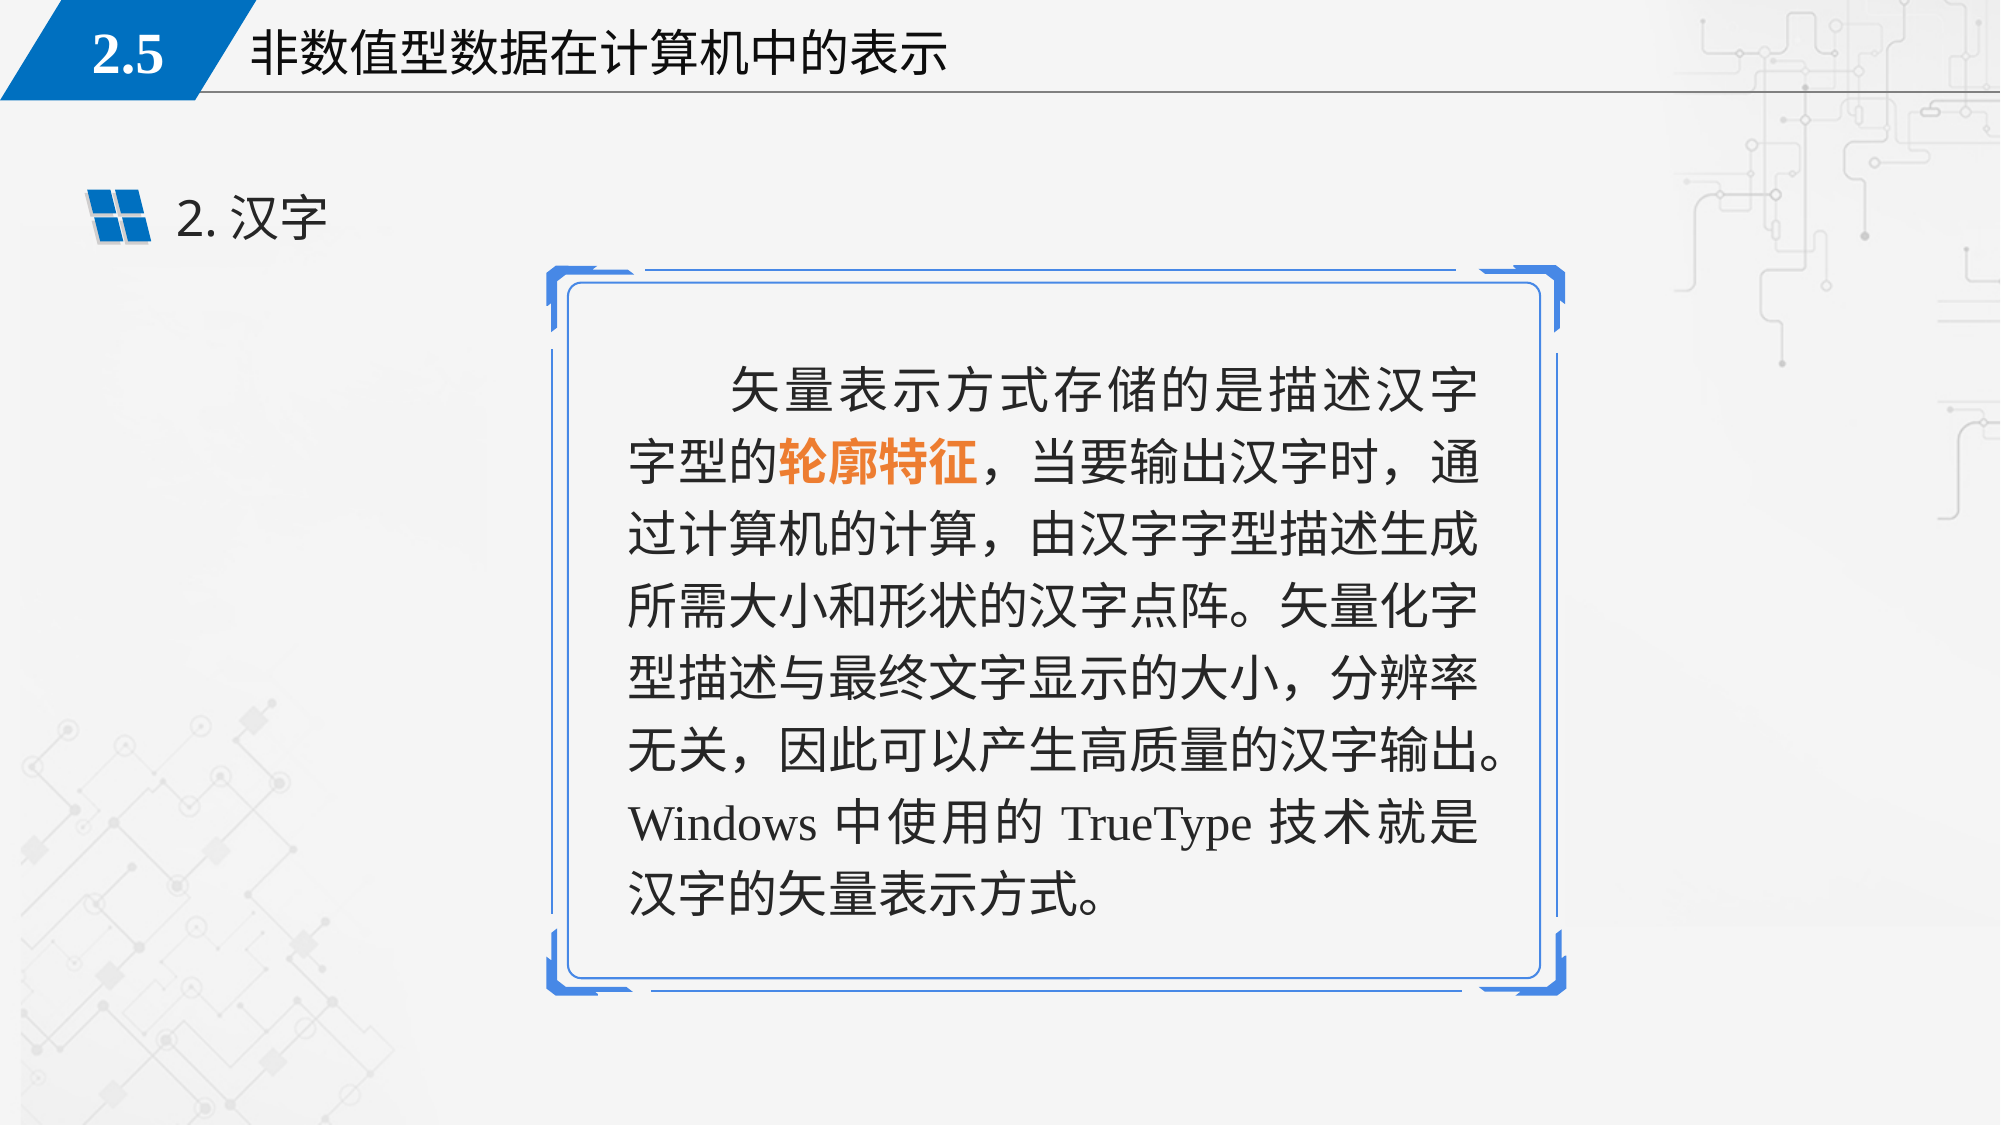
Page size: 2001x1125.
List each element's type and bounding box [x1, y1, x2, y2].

text_box [547, 266, 1566, 995]
text_box [84, 178, 929, 255]
picture [0, 0, 60, 98]
picture [0, 0, 2001, 1125]
